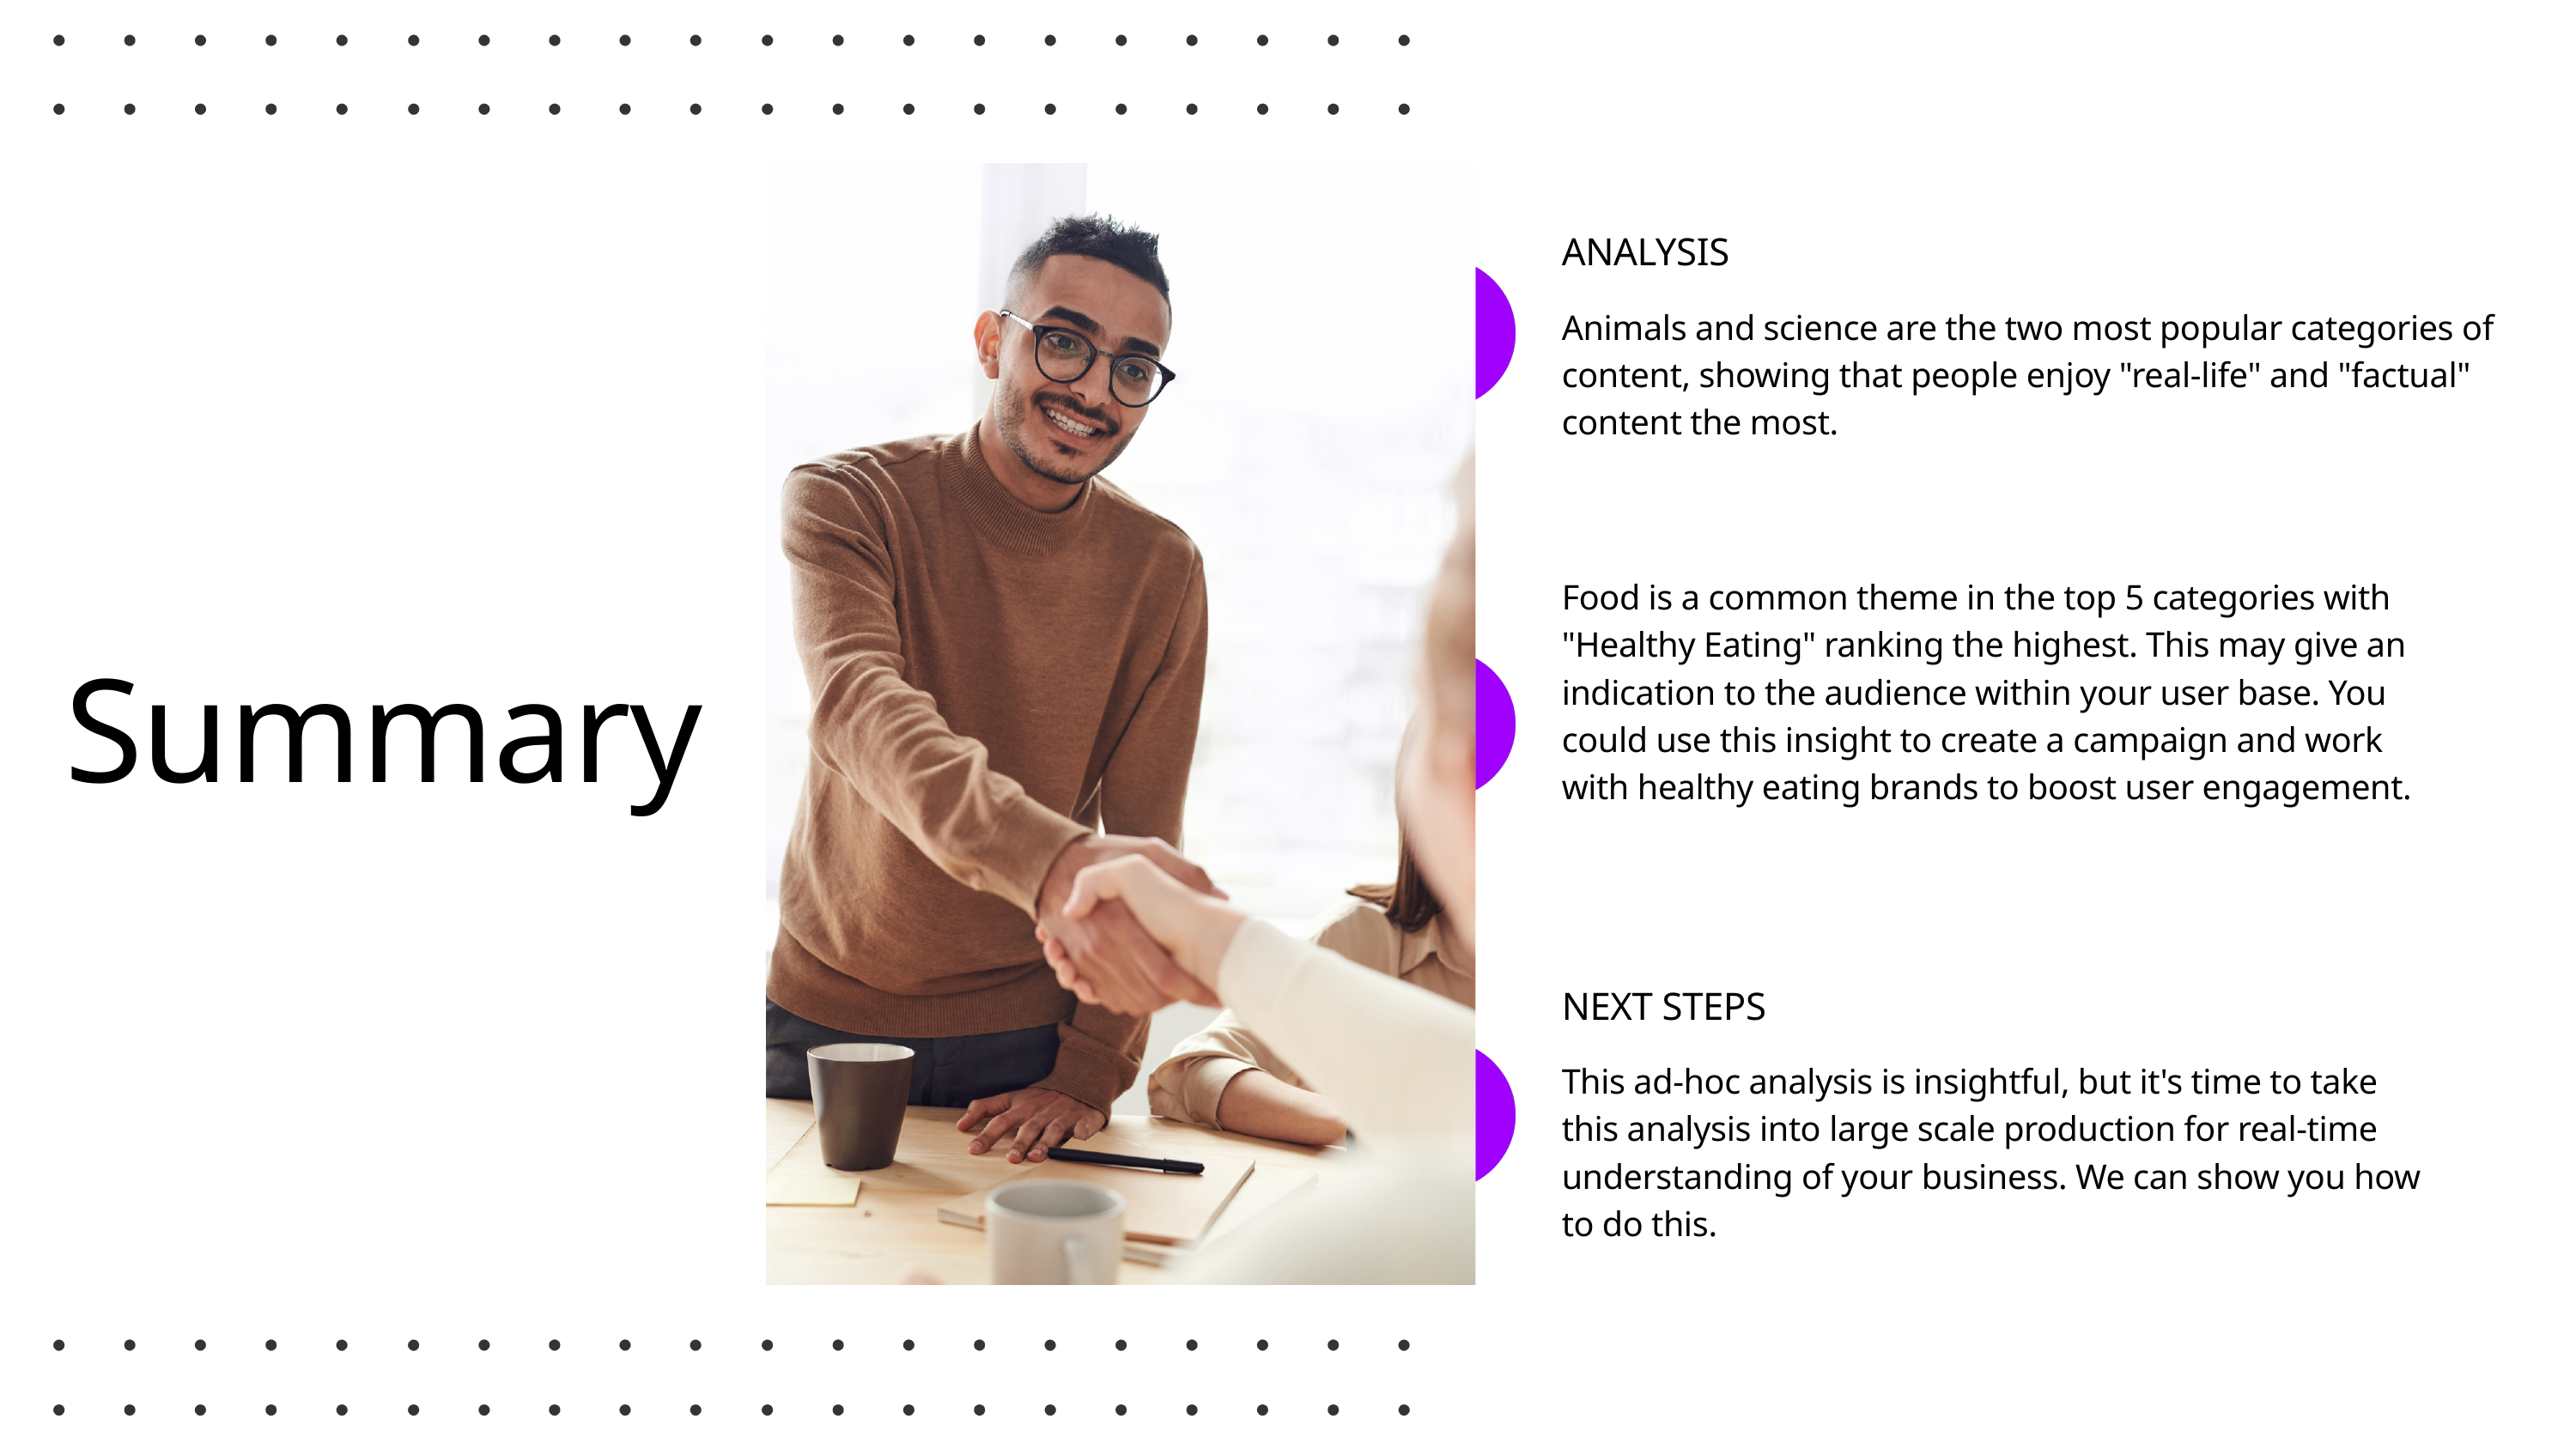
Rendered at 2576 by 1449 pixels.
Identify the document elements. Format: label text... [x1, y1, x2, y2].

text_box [1631, 980, 2432, 1104]
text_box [46, 0, 1414, 118]
text_box Food is a common theme in the top 5 categories with "Healthy Eating" ranking the highest. This may give an indication to the audience within your user base. You could use this insight to create a campaign and work with healthy eating brands to boost user engagement. [1561, 568, 2432, 807]
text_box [46, 1335, 1414, 1449]
text_box NEXT STEPS [1561, 975, 2432, 1028]
text_box This ad-hoc analysis is insightful, but it's time to take this analysis into large scale production for real-time understanding of your business. We can show you how to do this. [1561, 1053, 2432, 1244]
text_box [1561, 221, 2501, 446]
picture [765, 163, 1562, 1286]
text_box Summary [64, 639, 727, 811]
